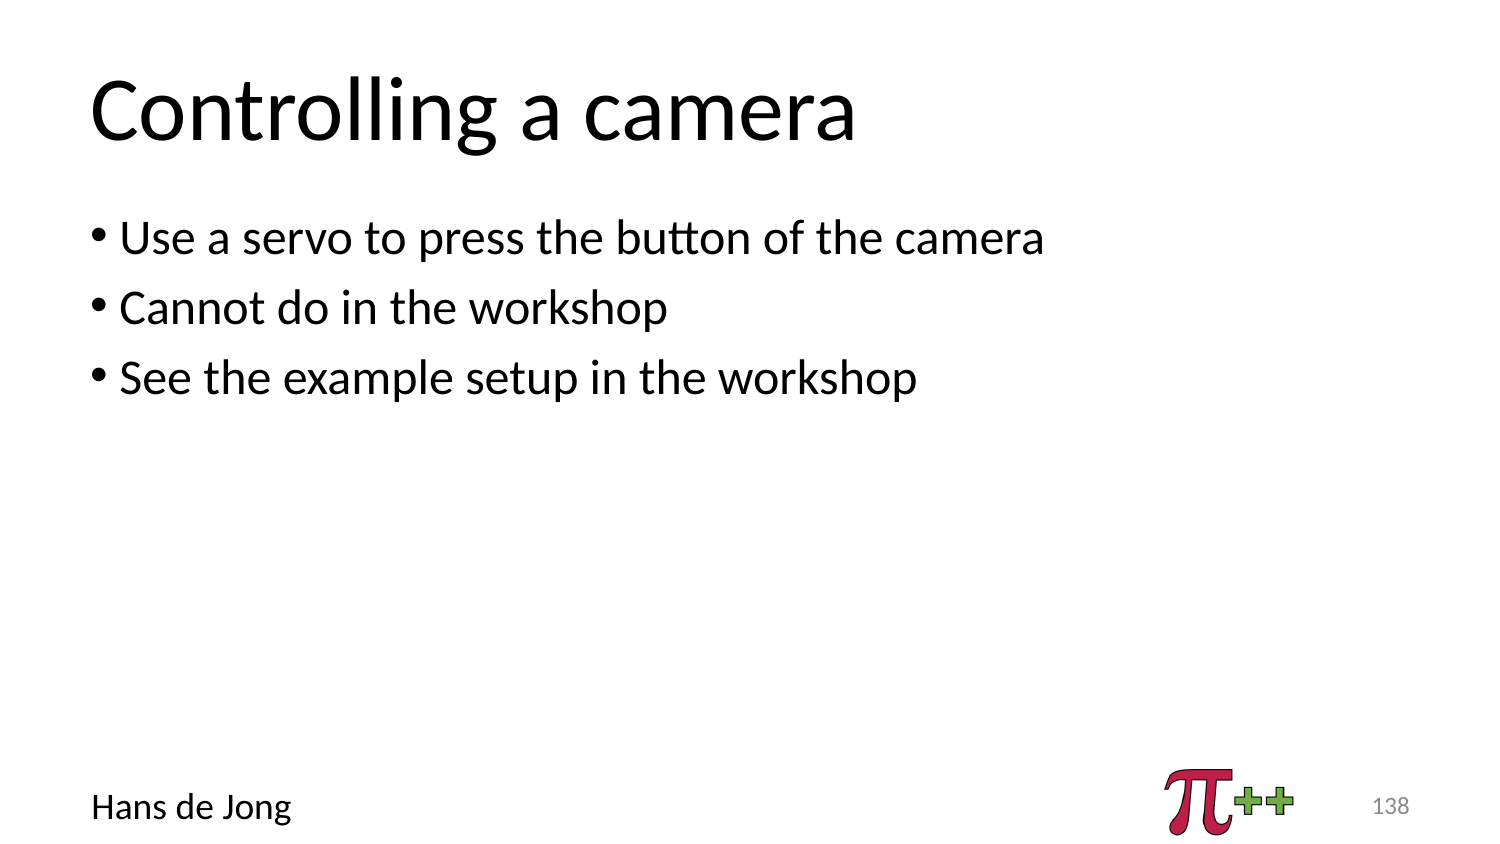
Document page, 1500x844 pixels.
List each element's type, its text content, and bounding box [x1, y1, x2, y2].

list Use a servo to press the button of the camera Cannot do in the workshop See the example setup in the workshop [75, 196, 1425, 754]
title Controlling a camera [75, 33, 1425, 175]
picture [1163, 768, 1294, 836]
slide_number 138 [1340, 782, 1425, 827]
